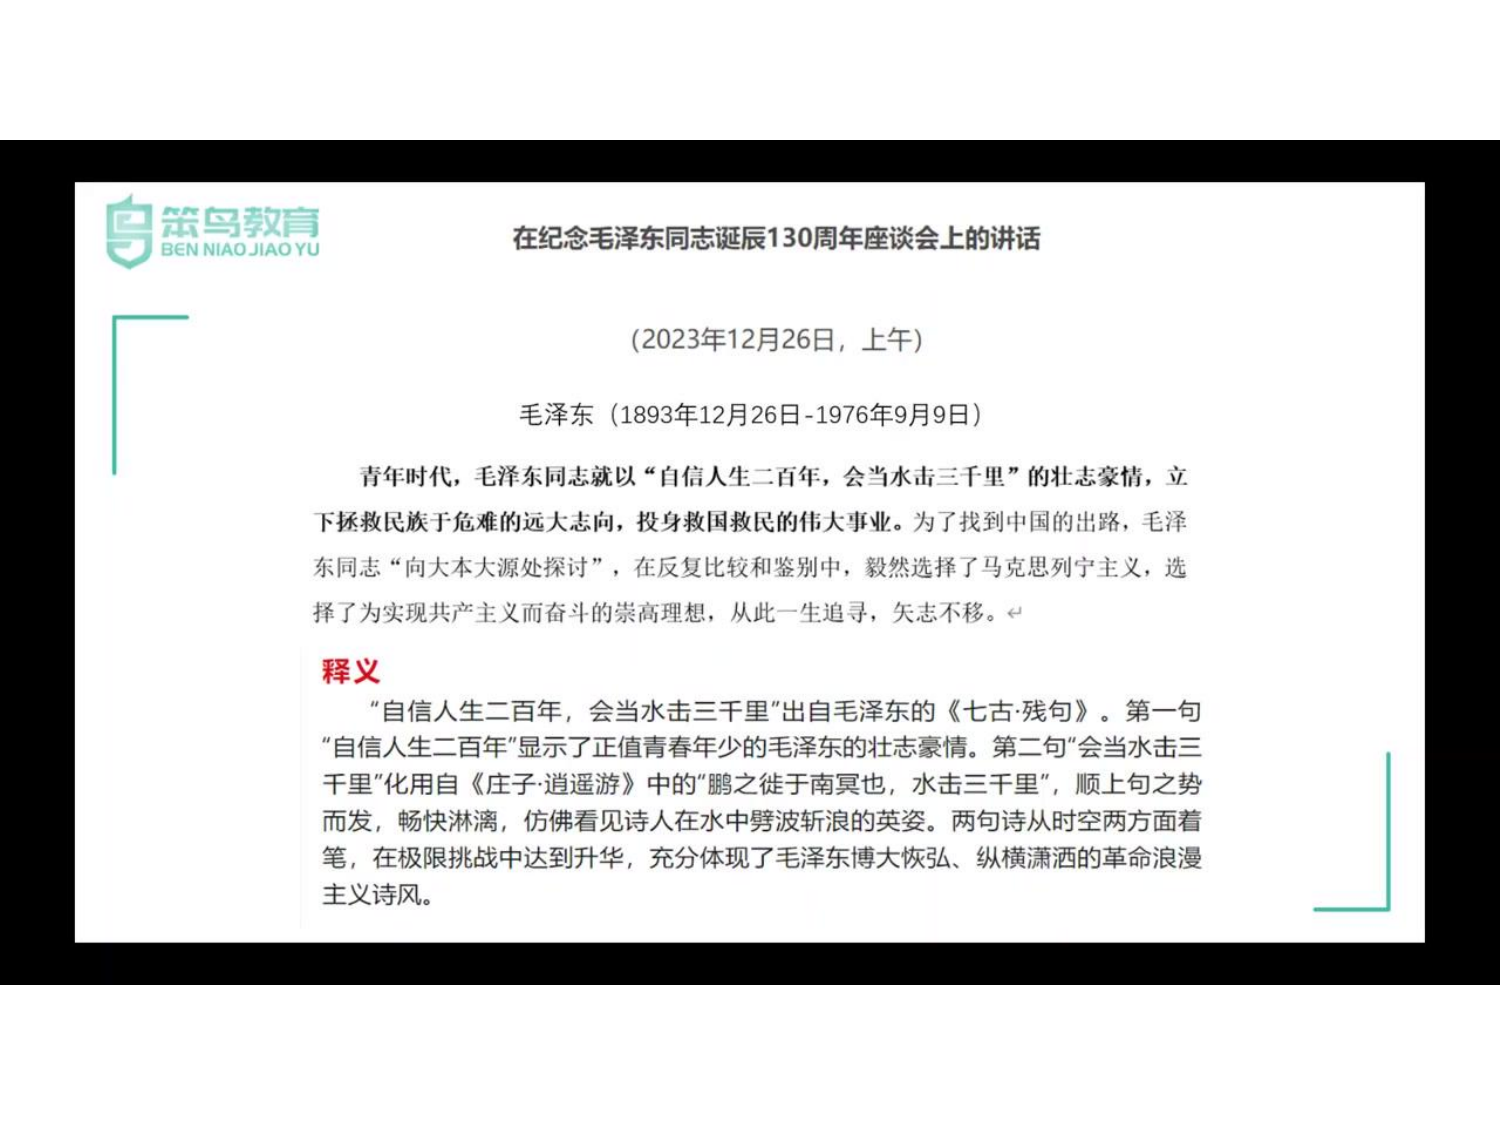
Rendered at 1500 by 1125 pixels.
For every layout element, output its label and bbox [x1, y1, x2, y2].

picture [0, 140, 1500, 985]
